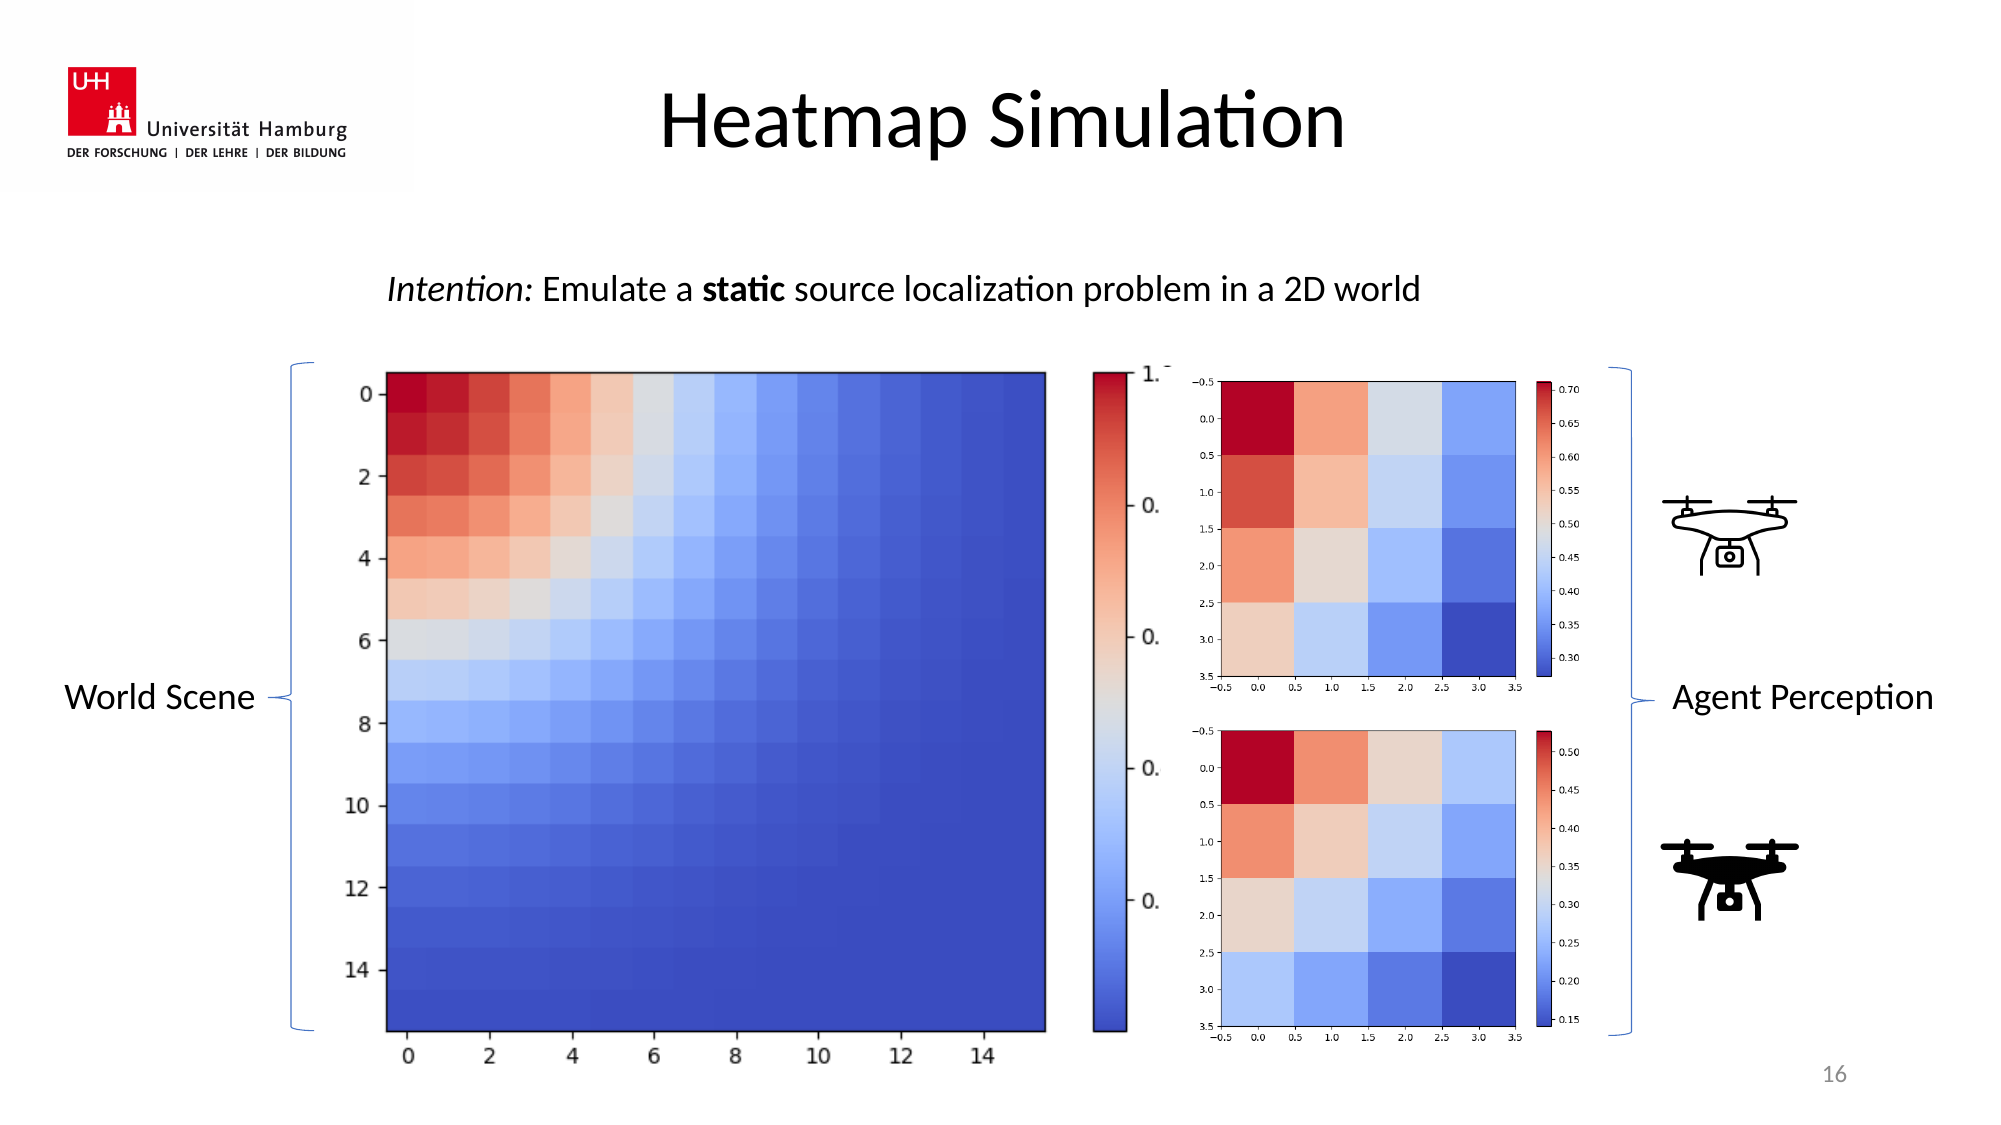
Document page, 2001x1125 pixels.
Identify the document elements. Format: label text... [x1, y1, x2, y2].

text_box Agent Perception [1657, 664, 1971, 725]
picture [1654, 459, 1805, 610]
text_box World Scene [49, 664, 258, 725]
picture [258, 341, 1609, 1092]
picture [1654, 804, 1805, 955]
text_box Intention: Emulate a static source localization problem in a 2D world [371, 256, 1480, 317]
slide_number 16 [1412, 1042, 1863, 1103]
text_box [1608, 366, 1655, 1036]
text_box Heatmap Simulation [644, 56, 1501, 172]
picture [0, 0, 415, 192]
